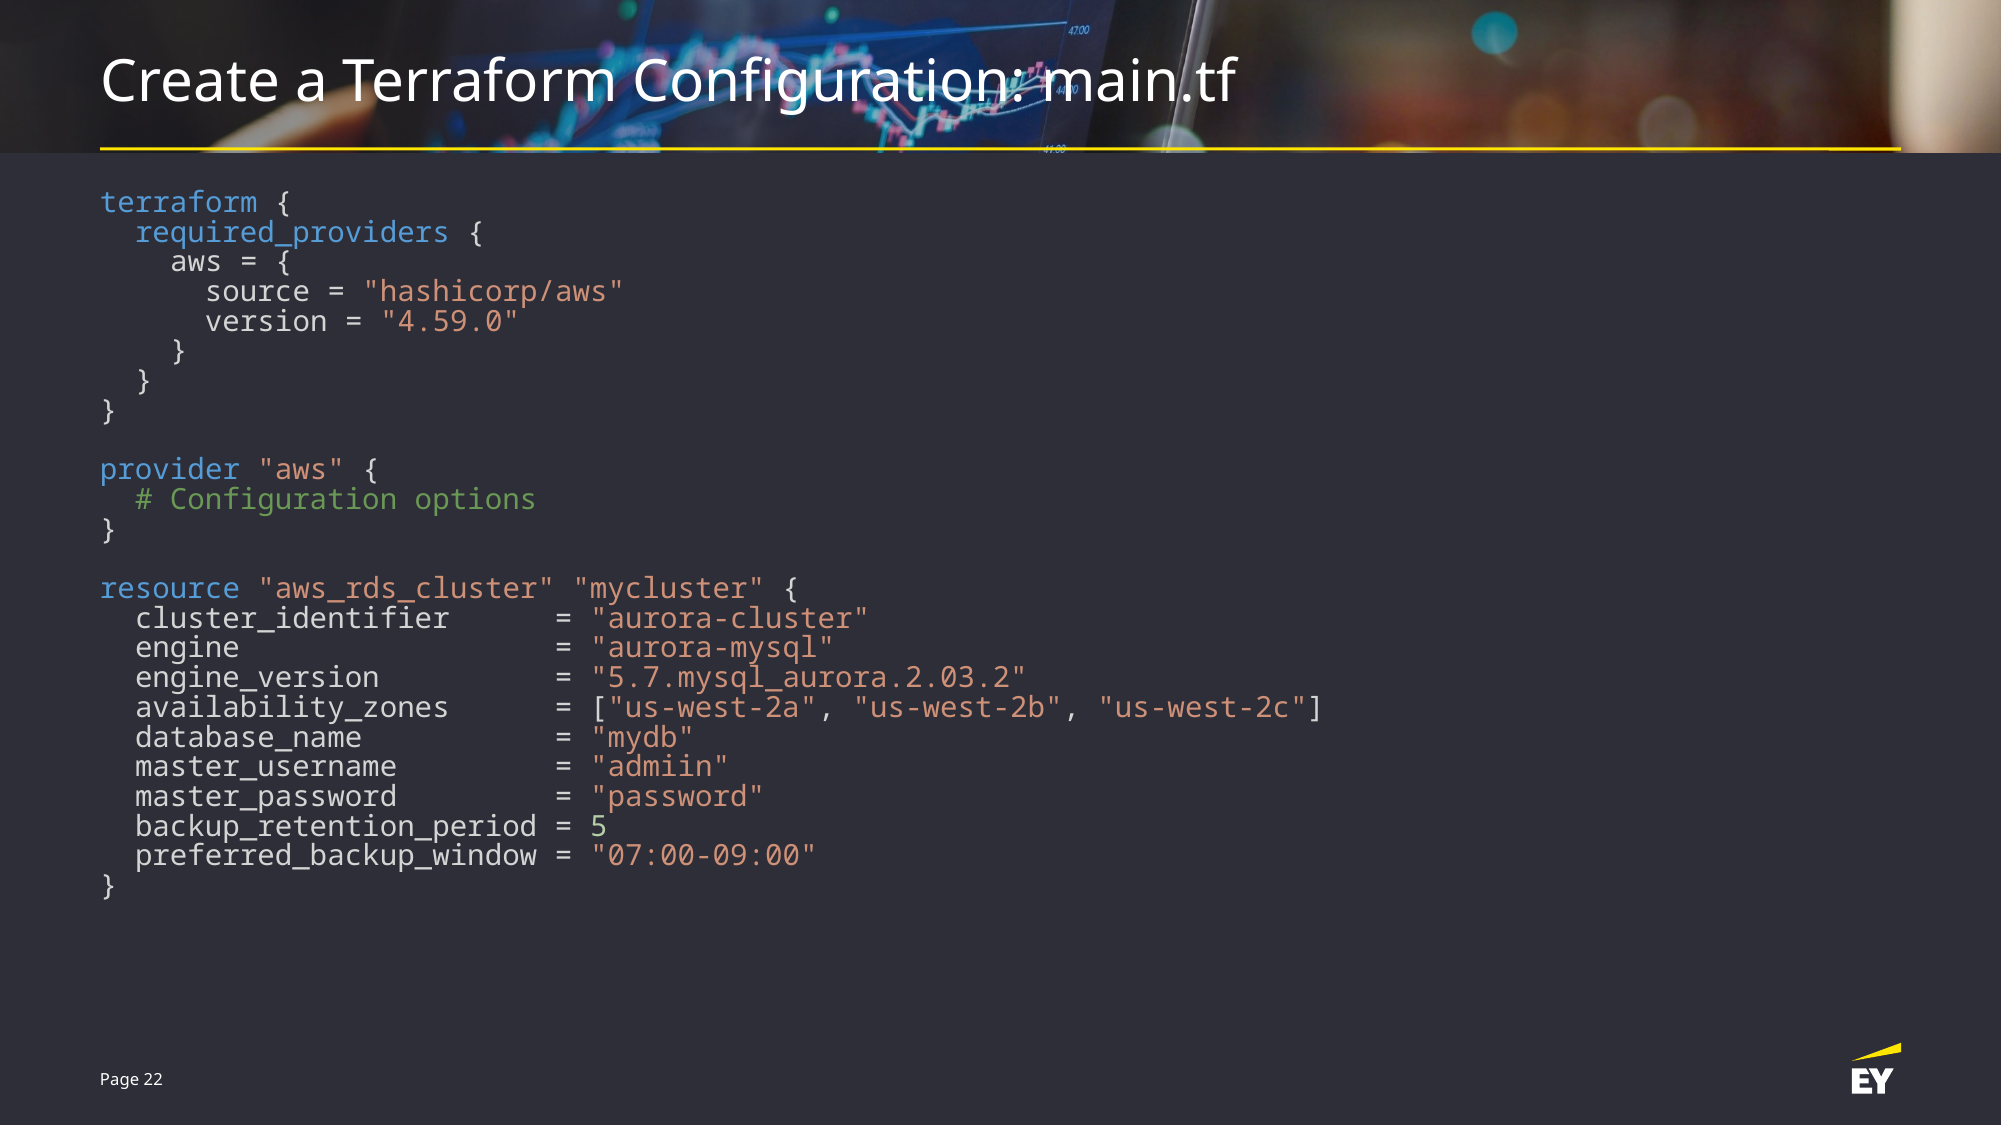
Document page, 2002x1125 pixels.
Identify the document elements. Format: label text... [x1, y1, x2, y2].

picture [841, 0, 2001, 153]
text_box terraform { required_providers { aws = { source = "hashicorp/aws" version = "4.59.0" } } } provider "aws" { # Configuration options } resource "aws_rds_cluster" "mycluster" { cluster_identifier = "aurora-cluster" engine = "aurora-mysql" engine_version = "5.7.mysql_aurora.2.03.2" availability_zones = ["us-west-2a", "us-west-2b", "us-west-2c"] database_name = "mydb" master_username = "admiin" master_password = "password" backup_retention_period = 5 preferred_backup_window = "07:00-09:00" } [100, 188, 1902, 972]
title Create a Terraform Configuration: main.tf [100, 53, 1902, 151]
